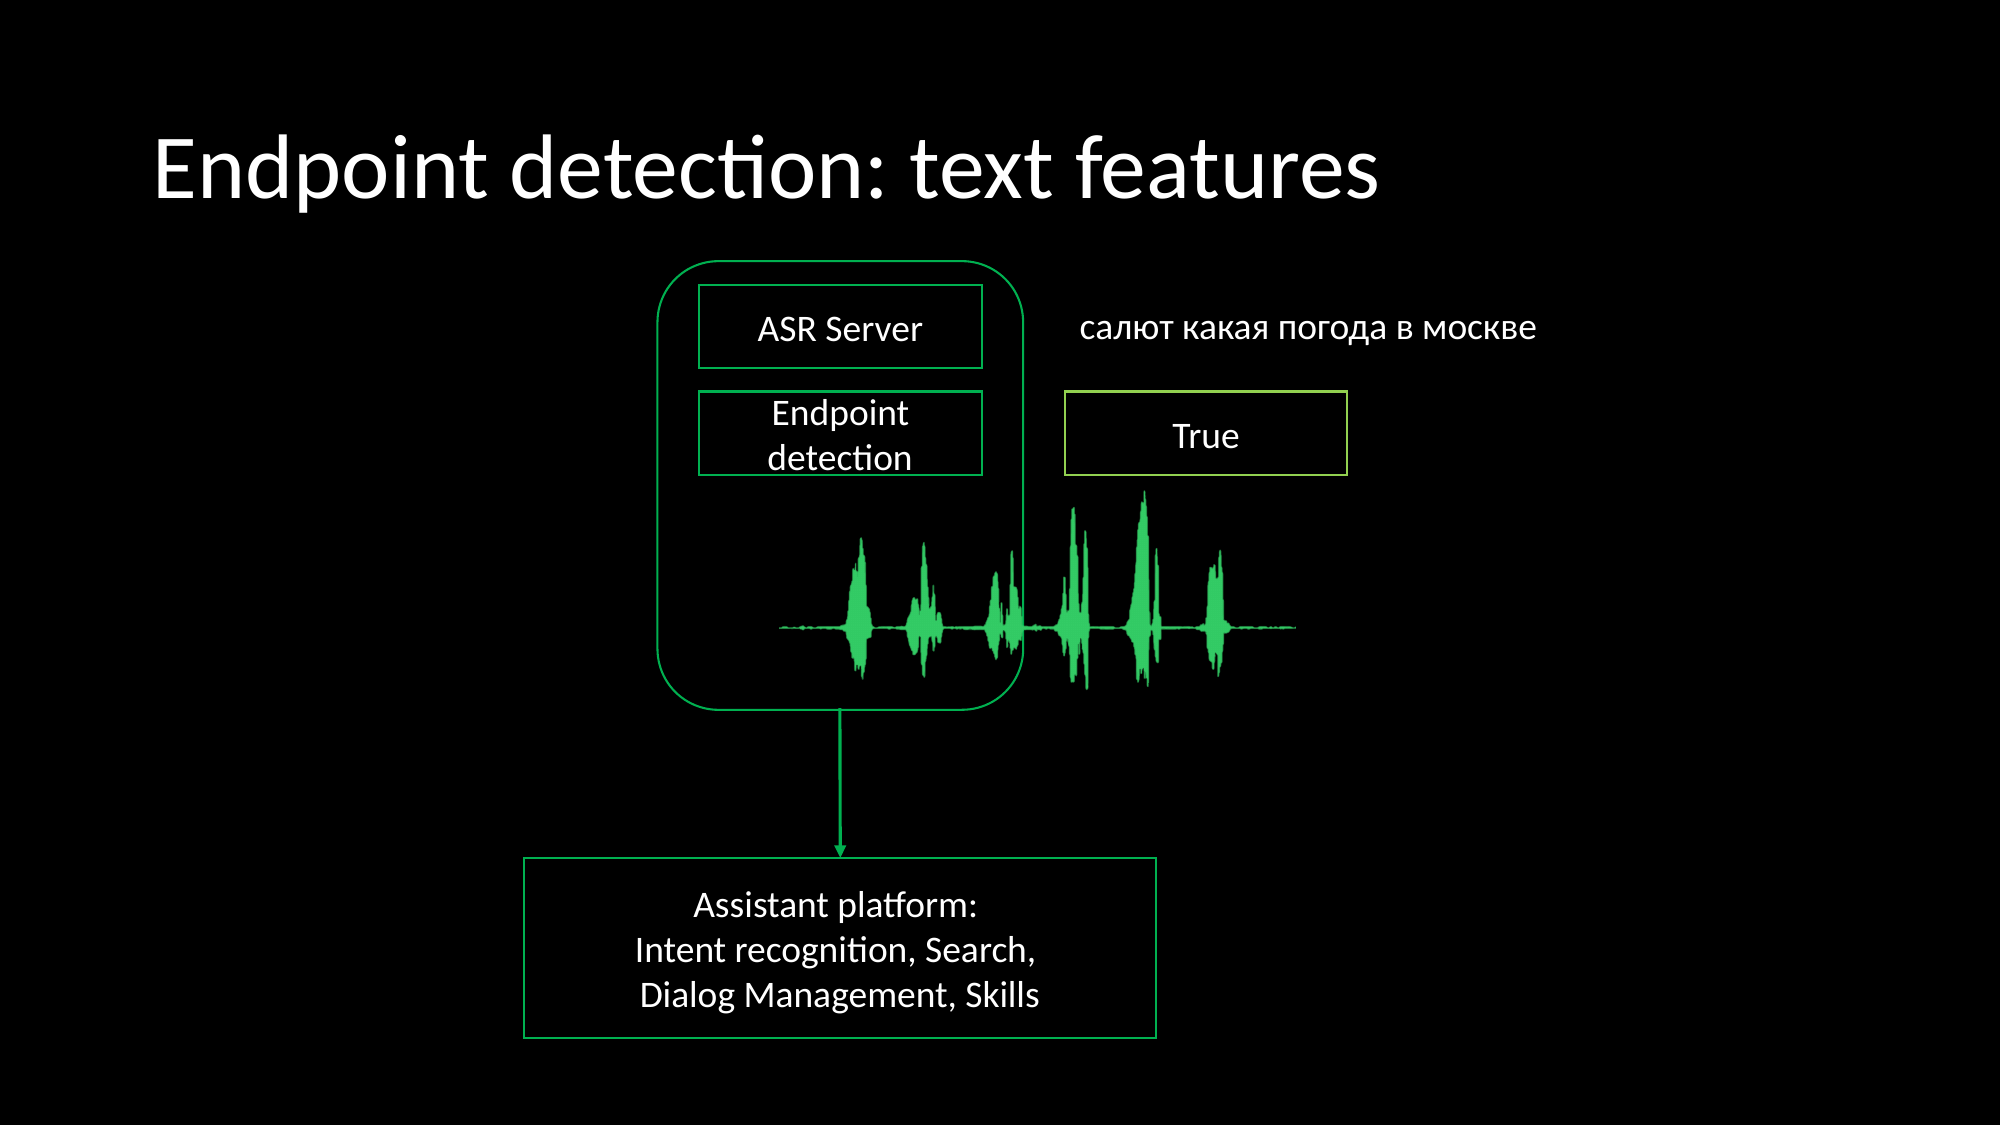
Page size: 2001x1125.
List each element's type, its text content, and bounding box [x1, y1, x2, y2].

text_box Endpoint detection: text features [137, 59, 1863, 278]
picture [779, 481, 1296, 696]
text_box Endpoint detection [698, 391, 982, 475]
text_box салют какая погода в москве [1064, 283, 1650, 367]
text_box Assistant platform: Intent recognition, Search, Dialog Management, Skills [523, 857, 1156, 1038]
text_box [657, 261, 1024, 710]
text_box True [1064, 391, 1348, 475]
text_box ASR Server [698, 284, 982, 368]
